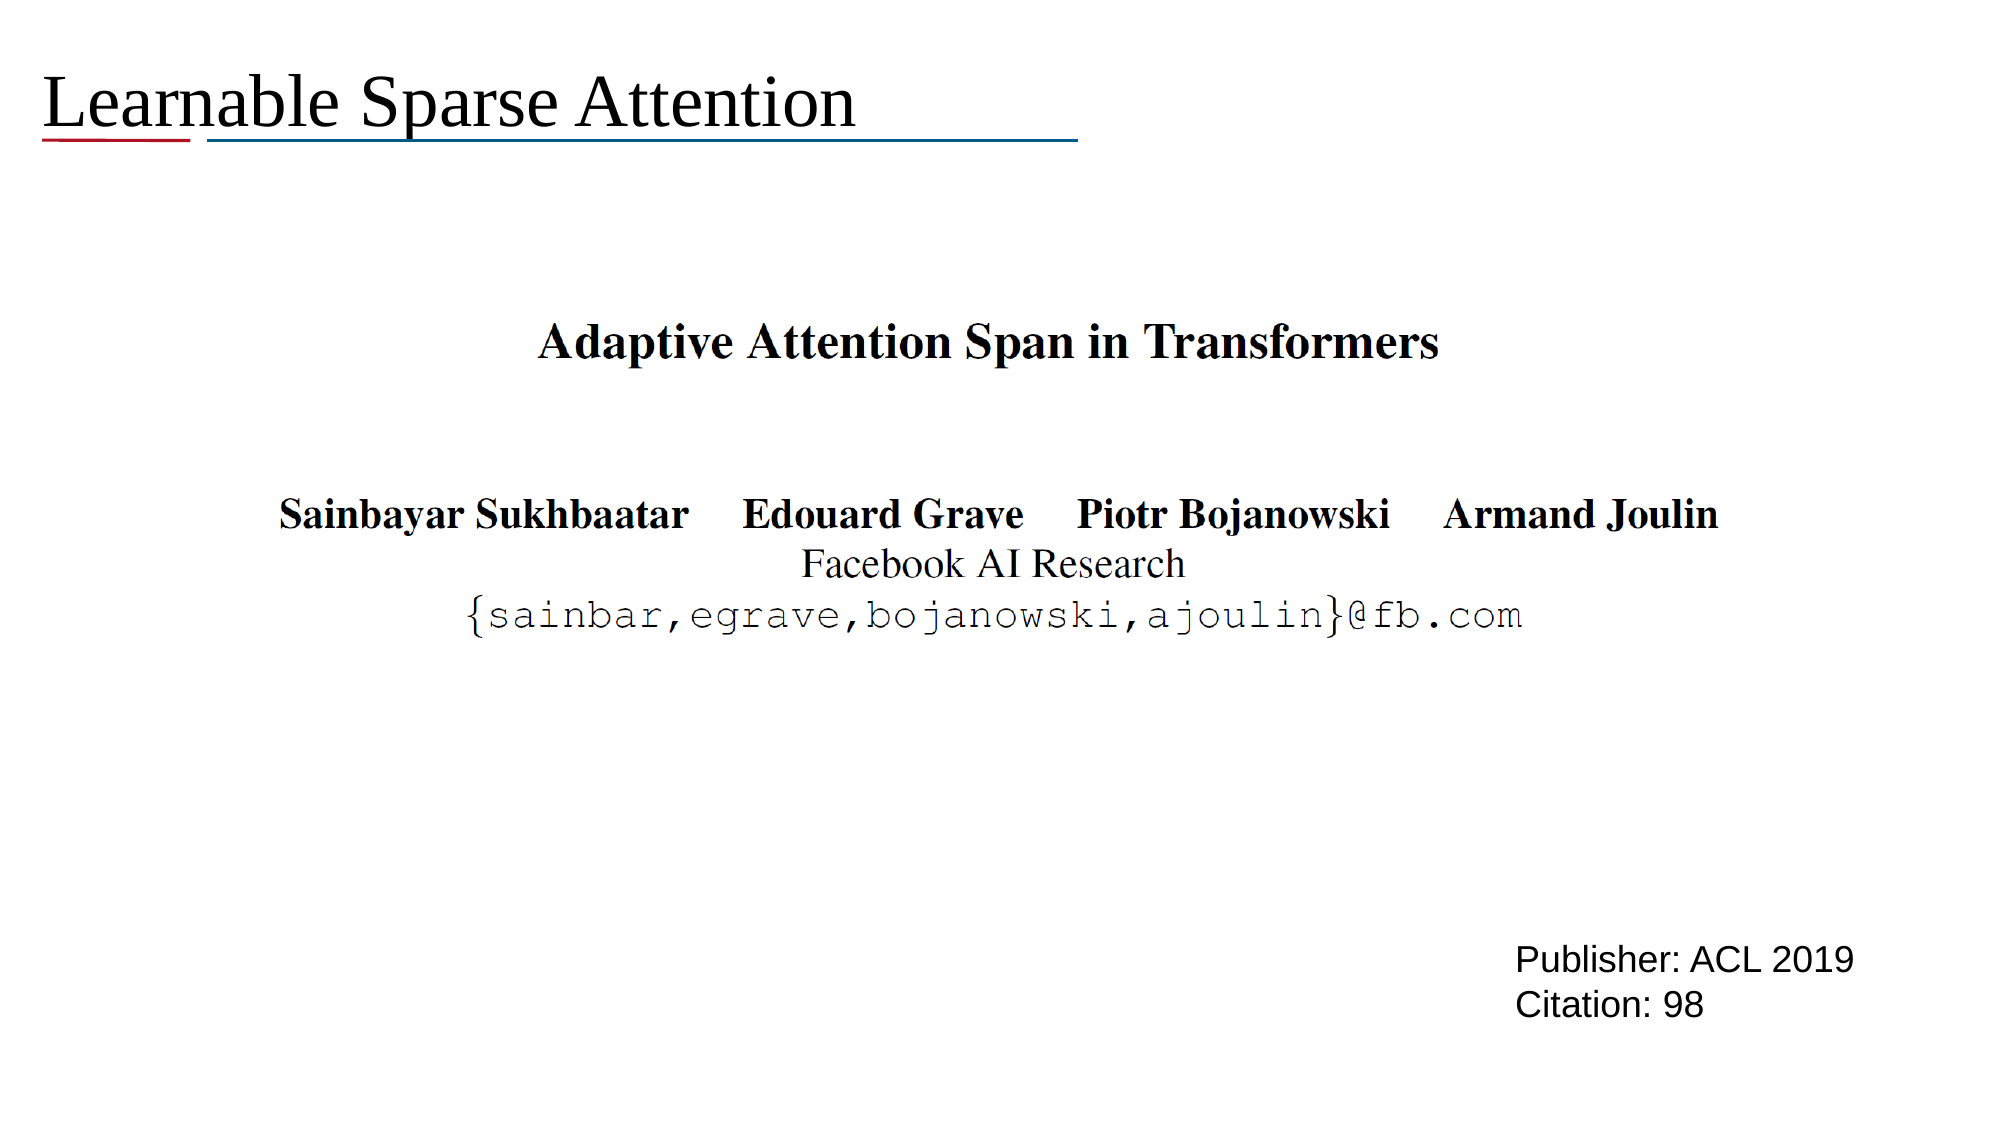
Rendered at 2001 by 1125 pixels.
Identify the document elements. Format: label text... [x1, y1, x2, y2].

picture [268, 271, 1732, 683]
text_box Publisher: ACL 2019 Citation: 98 [1500, 927, 1870, 1032]
title Learnable Sparse Attention [27, 0, 1753, 211]
